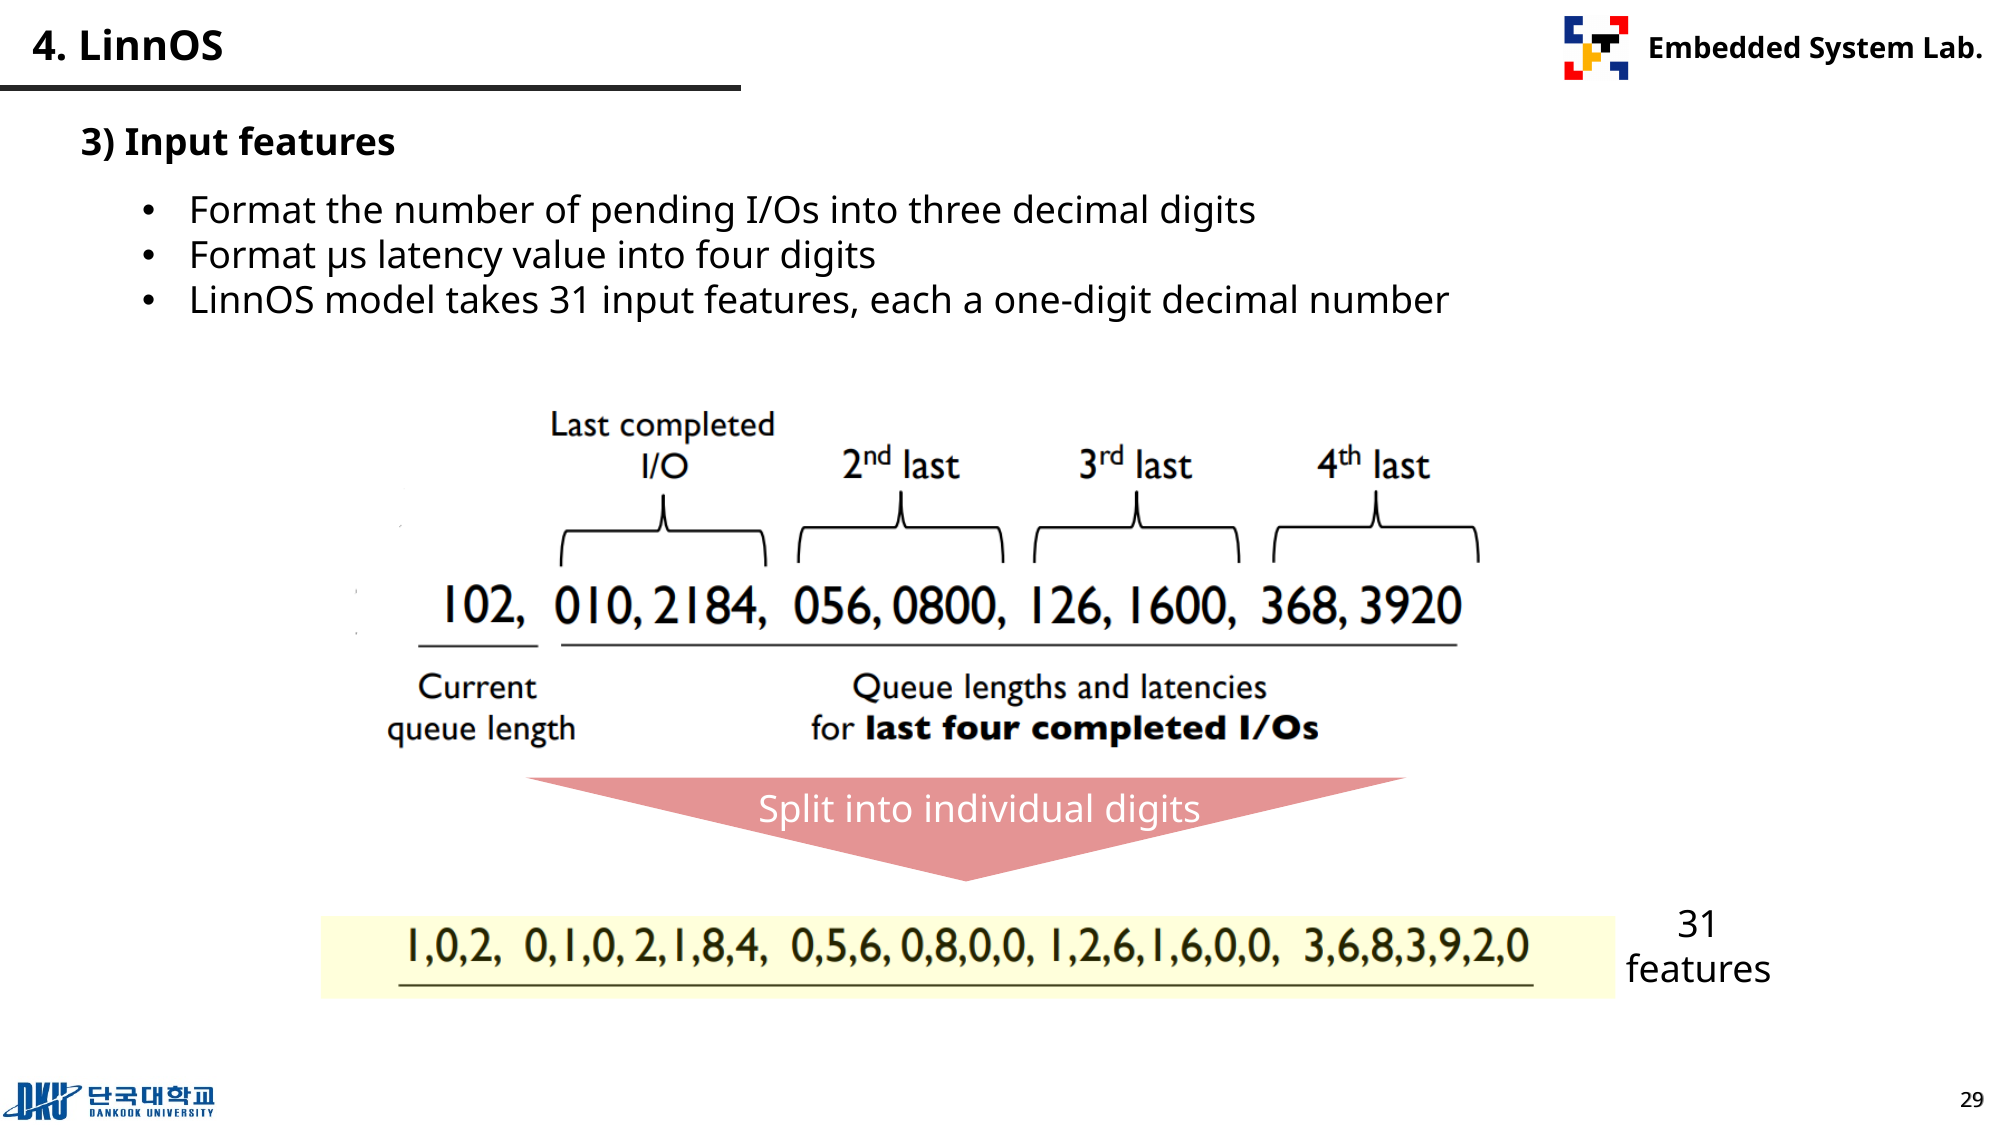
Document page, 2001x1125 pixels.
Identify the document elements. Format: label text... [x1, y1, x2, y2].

text_box 29 [1548, 1076, 1999, 1125]
title 4. LinnOS [17, 17, 1474, 78]
text_box [525, 776, 1407, 830]
text_box 3) Input features [66, 110, 1934, 231]
picture [0, 1076, 217, 1125]
text_box Format the number of pending I/Os into three decimal digits Format μs latency value into four digits LinnOS model takes 31 input features, each a one-digit decimal number [127, 179, 1519, 419]
picture [1563, 15, 1629, 81]
text_box Split into individual digits [743, 777, 1217, 838]
picture [366, 916, 1565, 999]
picture [320, 401, 1519, 753]
text_box 31 features [1611, 892, 1787, 998]
text_box [777, 838, 1155, 883]
text_box [320, 915, 1616, 1000]
